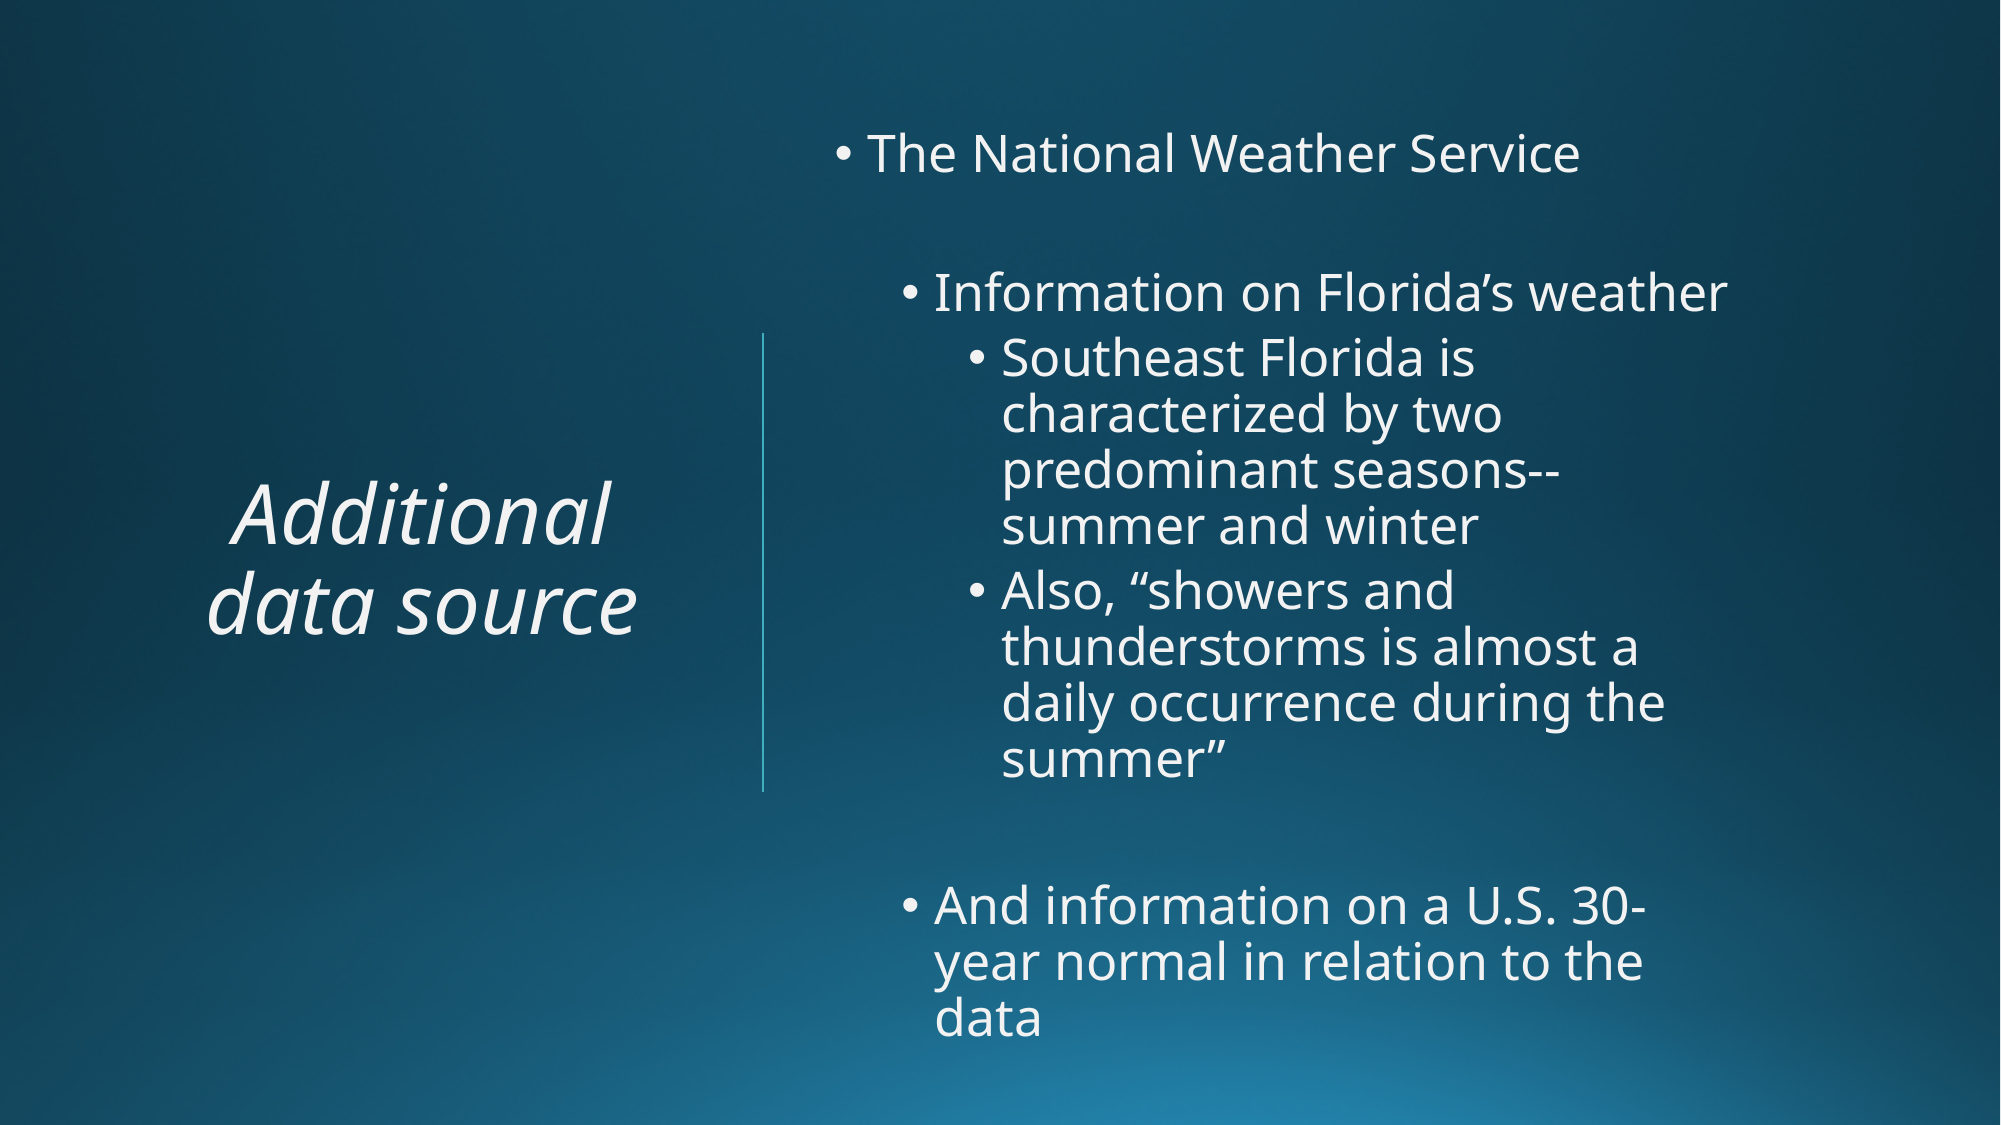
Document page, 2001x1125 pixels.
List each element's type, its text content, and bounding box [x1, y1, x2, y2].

title Additional data source [137, 183, 708, 942]
text_box [0, 0, 2000, 1125]
list The National Weather Service Information on Florida’s weather Southeast Florida is characterized by two predominant seasons-- summer and winter Also, “showers and thunderstorms is almost a daily occurrence during the summer” And information on a U.S. 30-year normal in relation to the data [819, 120, 1757, 1106]
